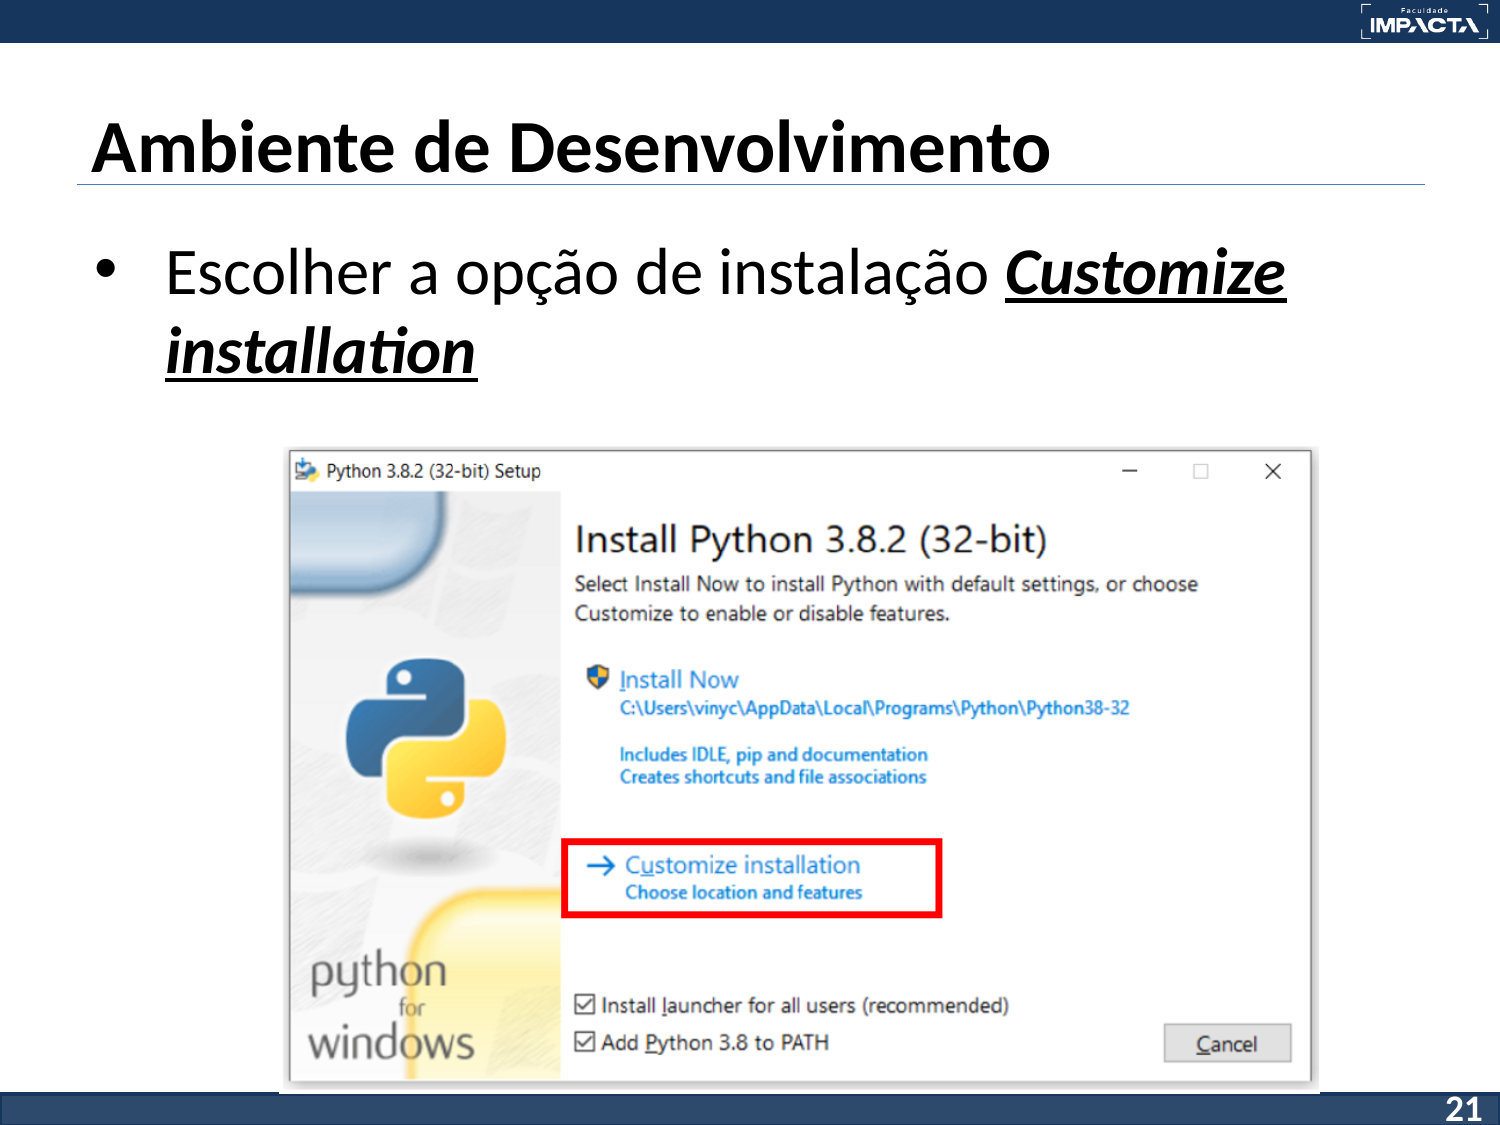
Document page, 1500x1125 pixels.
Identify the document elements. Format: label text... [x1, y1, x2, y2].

list Escolher a opção de instalação Customize installation [75, 219, 1468, 1022]
slide_number 21 [1147, 1076, 1498, 1125]
title Ambiente de Desenvolvimento [76, 89, 1426, 197]
picture [1354, 0, 1495, 43]
picture [278, 442, 1320, 1094]
